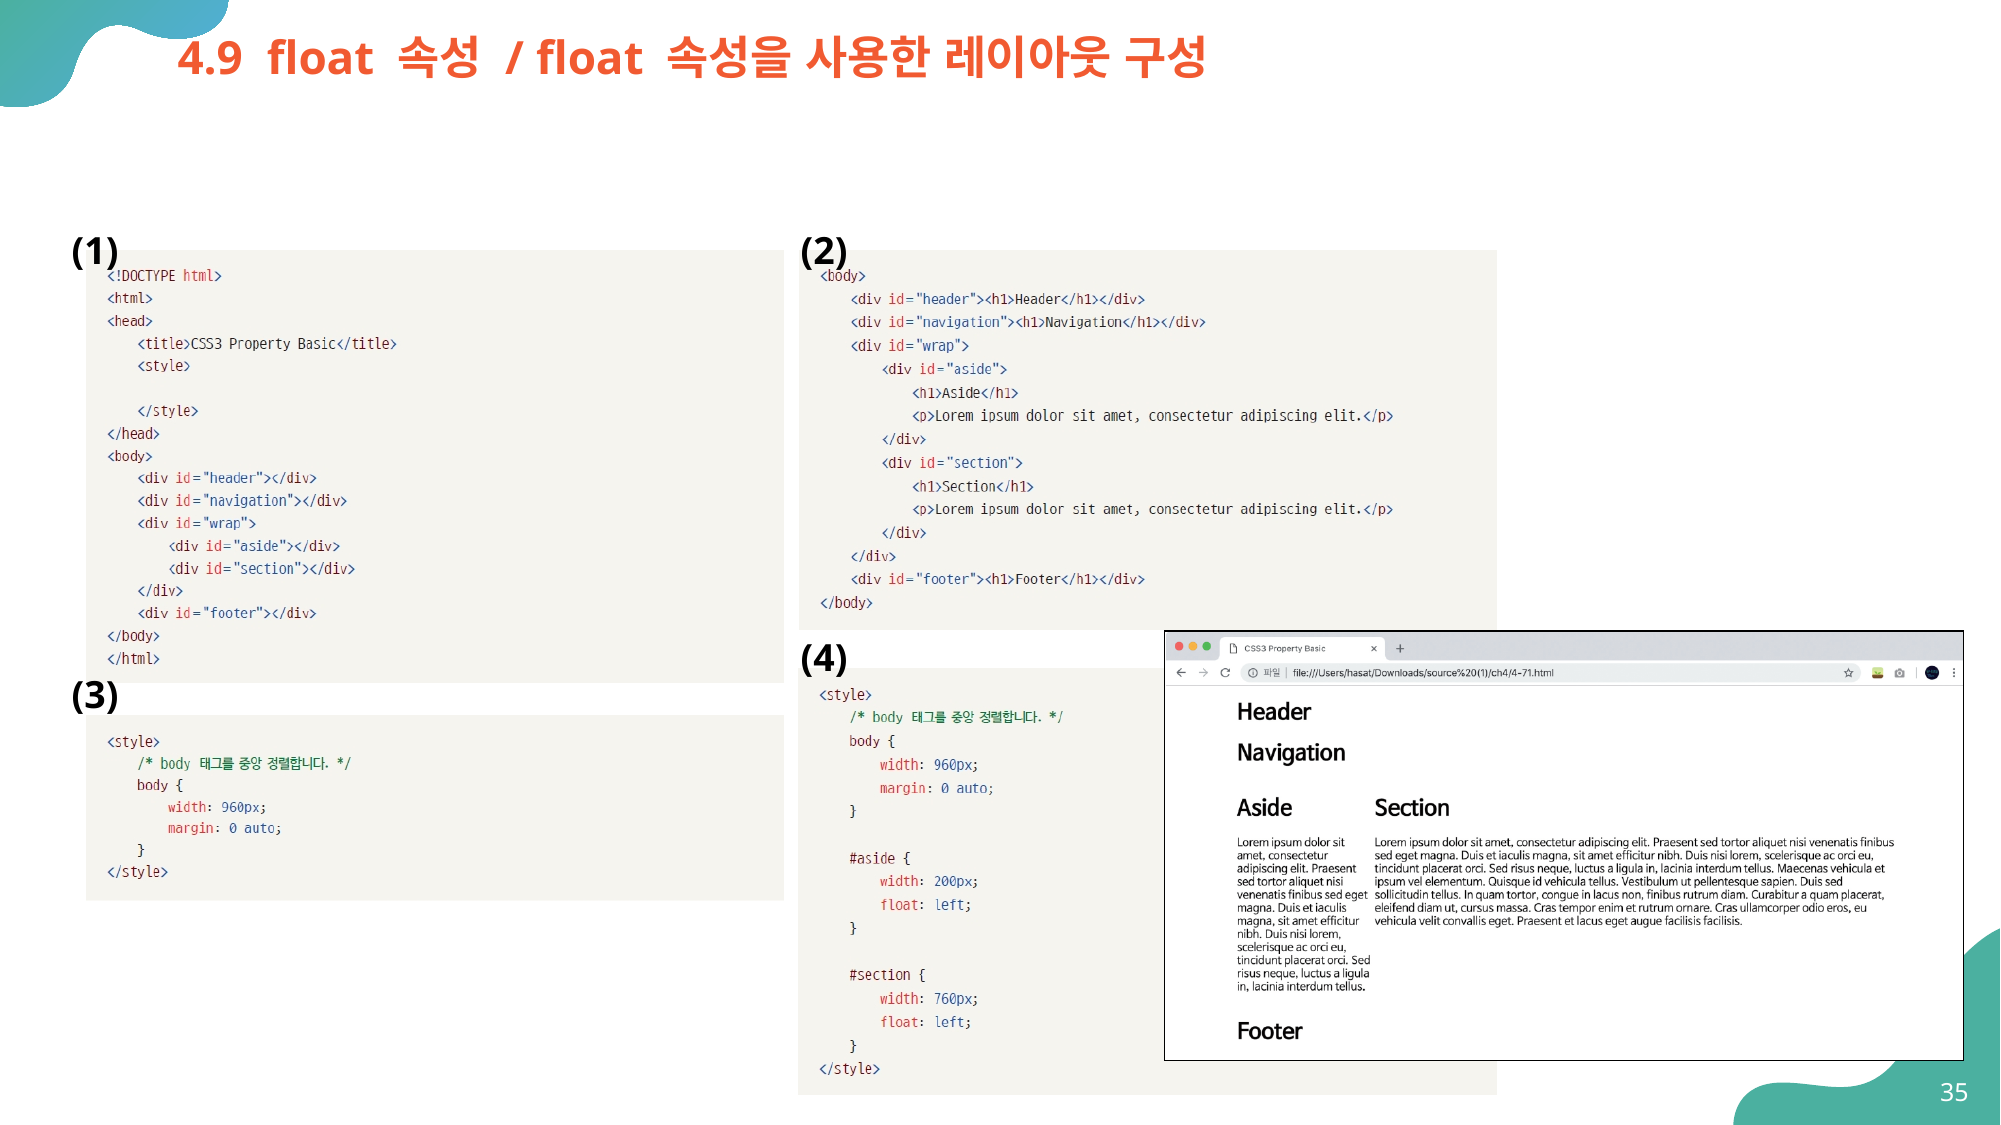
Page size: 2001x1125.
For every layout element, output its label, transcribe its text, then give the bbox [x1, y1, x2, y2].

slide_number 35 [1917, 1063, 1984, 1124]
picture [799, 250, 1497, 630]
text_box (2) [785, 219, 863, 280]
text_box (1) [56, 219, 134, 280]
picture [86, 250, 784, 683]
title 4.9 float 속성 / float 속성을 사용한 레이아웃 구성 [162, 27, 2000, 93]
picture [798, 631, 1963, 1095]
text_box (4) [785, 626, 863, 687]
picture [86, 715, 784, 901]
text_box (3) [56, 663, 134, 724]
